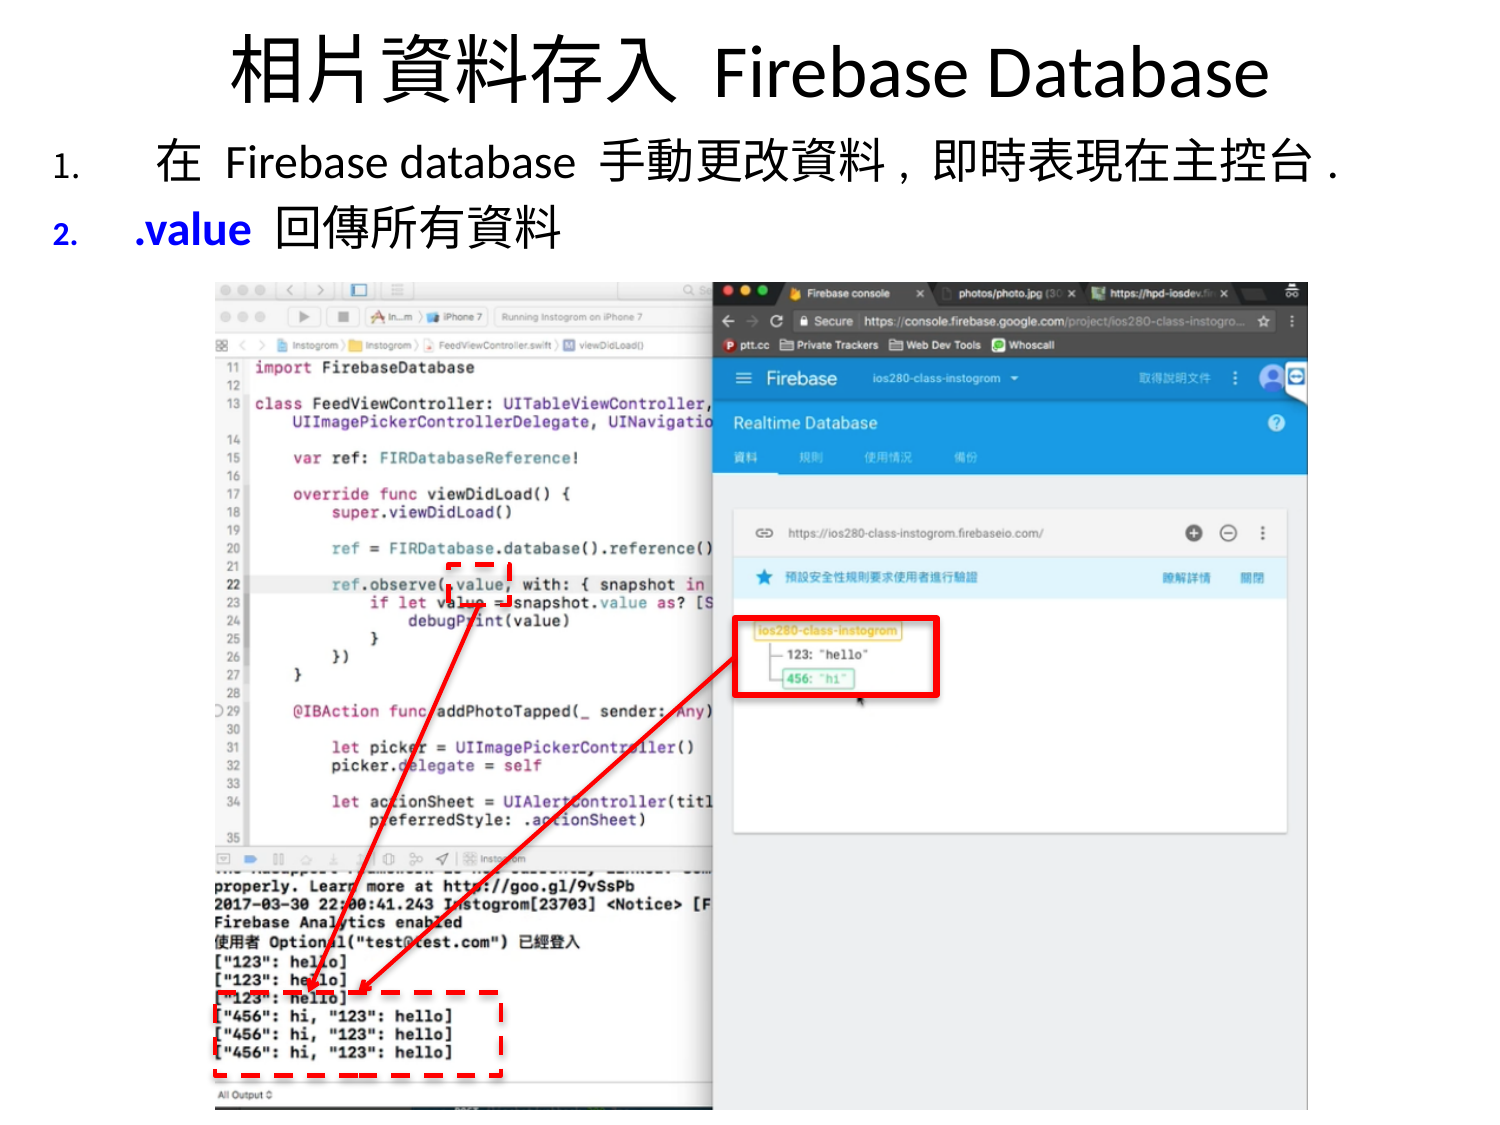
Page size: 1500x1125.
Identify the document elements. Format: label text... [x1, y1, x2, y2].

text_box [308, 604, 480, 993]
title 相片資料存入 Firebase Database [0, 0, 1500, 137]
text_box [485, 656, 735, 993]
list 在 Firebase database 手動更改資料, 即時表現在主控台. .value 回傳所有資料 [37, 122, 1464, 264]
picture [214, 282, 1308, 1111]
